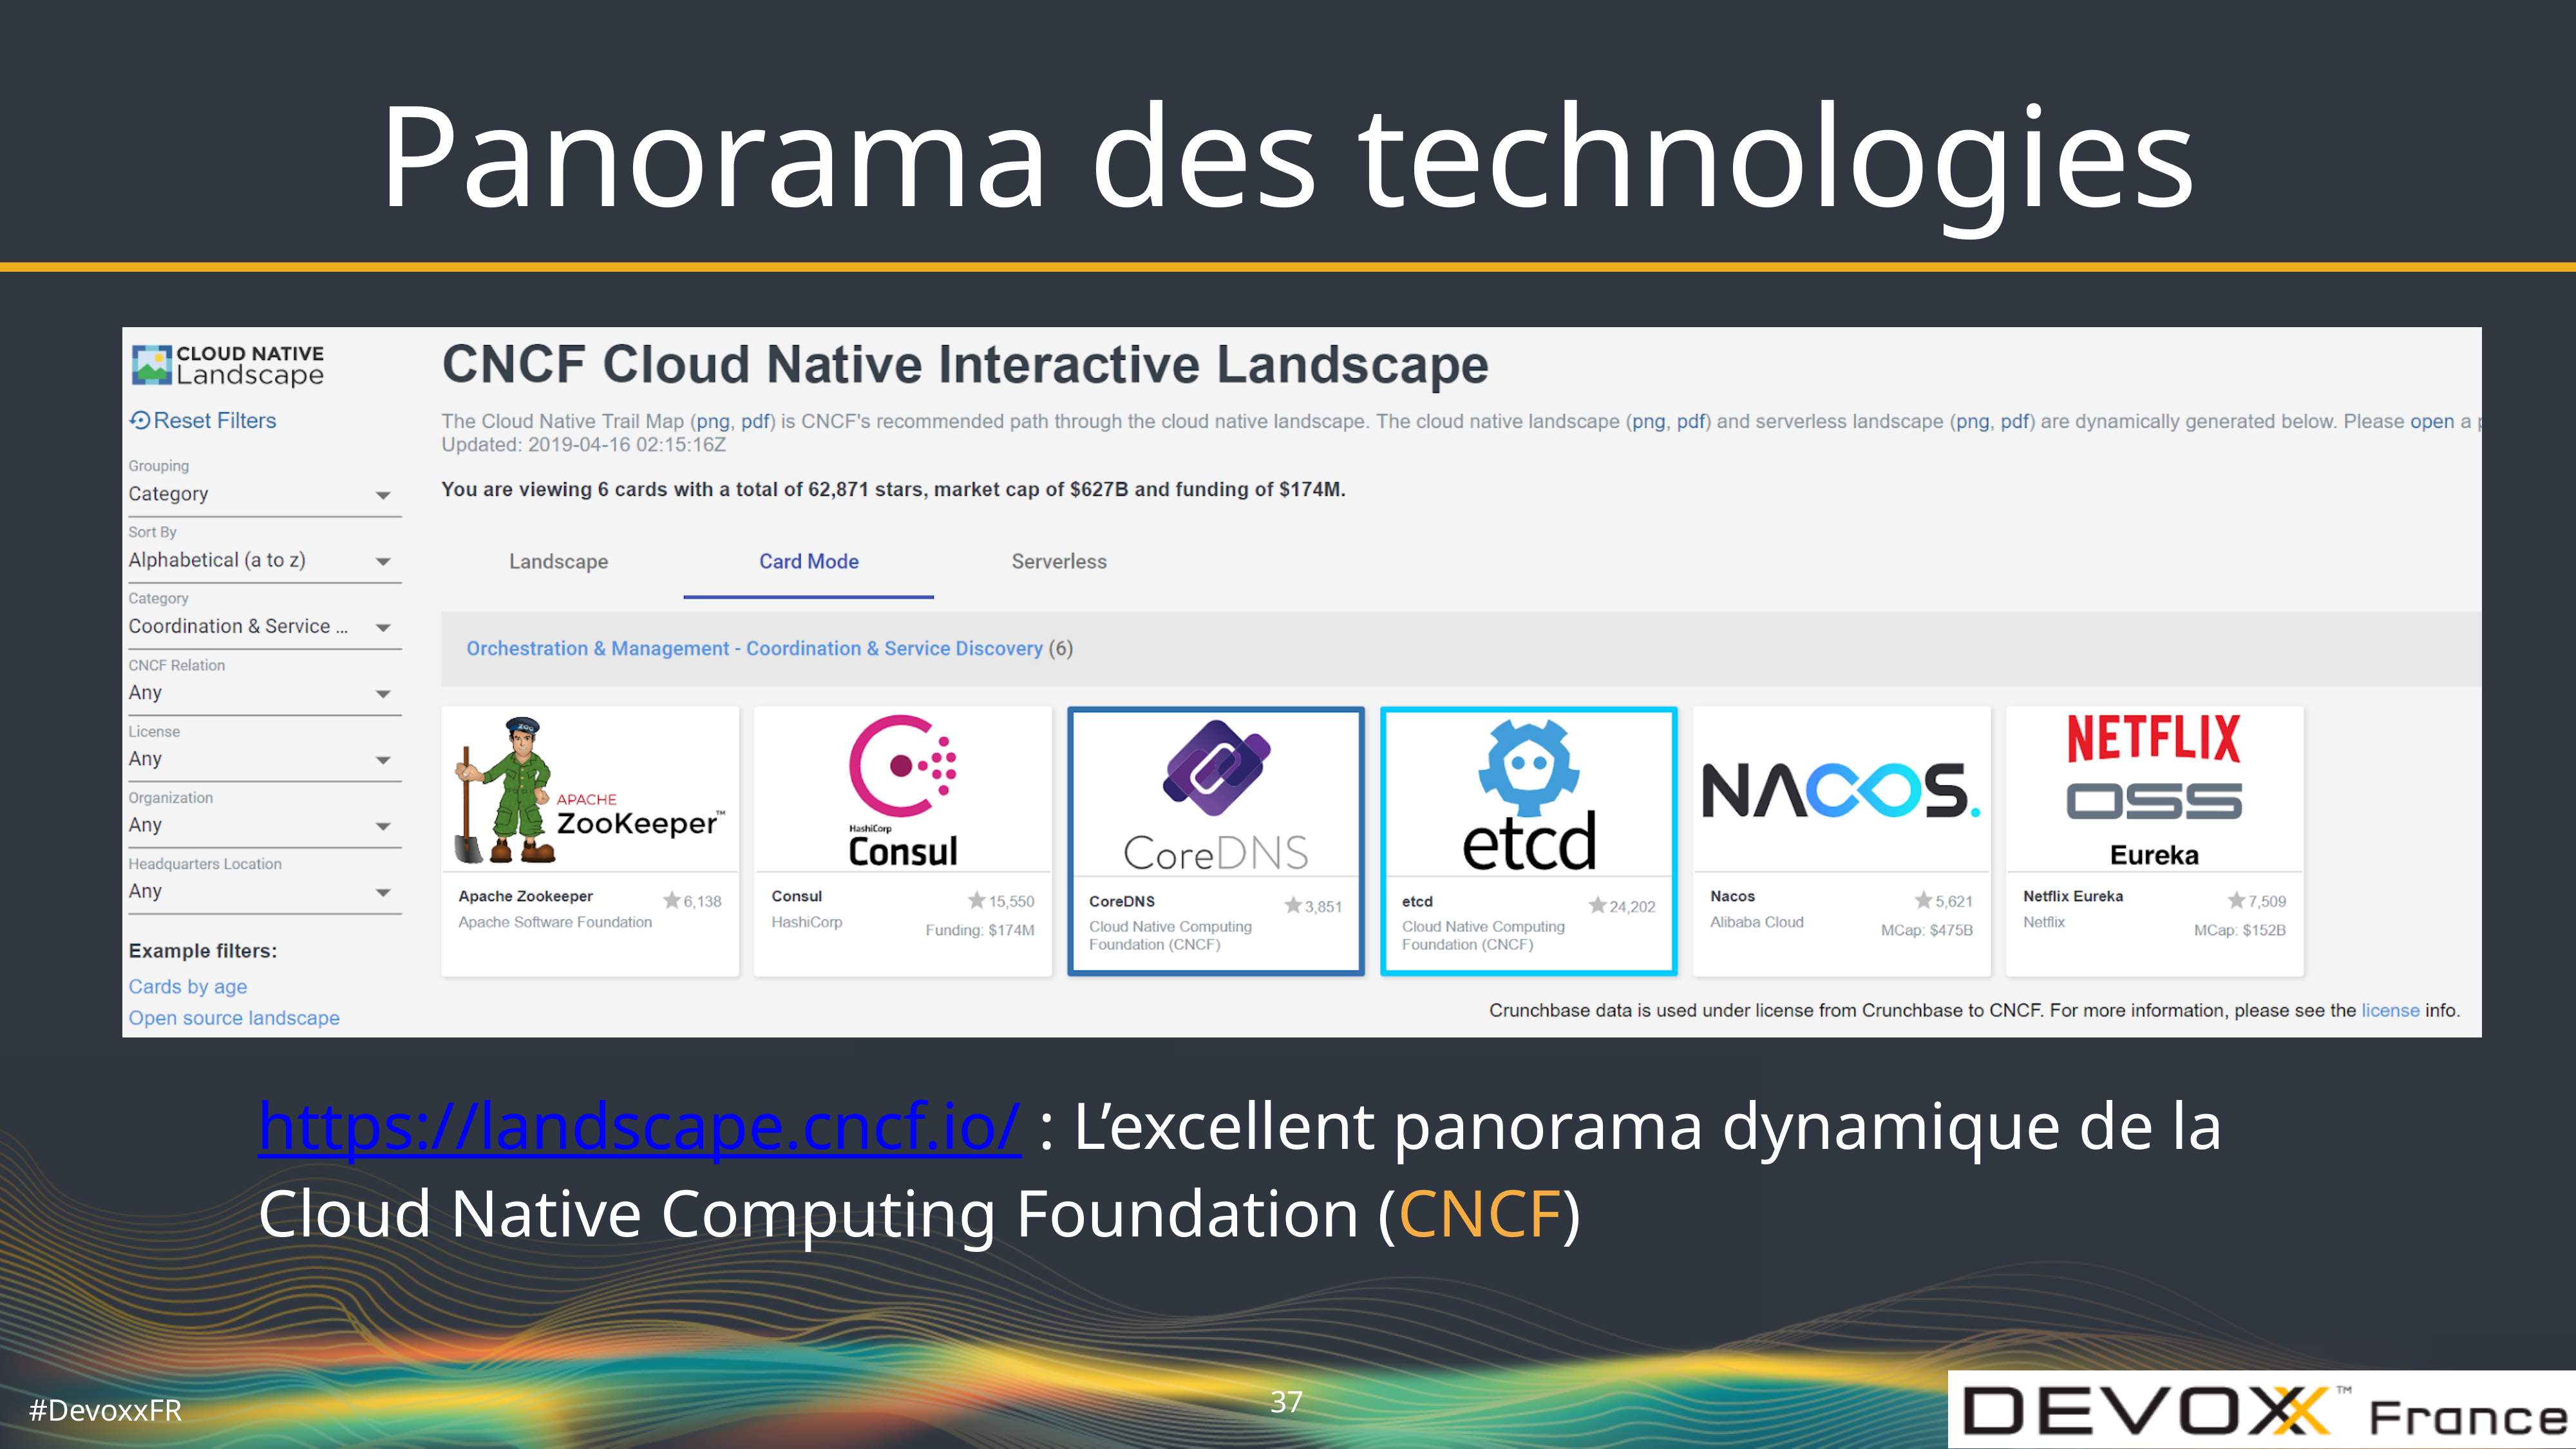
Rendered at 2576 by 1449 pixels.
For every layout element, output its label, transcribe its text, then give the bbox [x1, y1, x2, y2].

picture [0, 272, 2576, 1449]
slide_number ‹#› [1262, 1375, 1312, 1427]
picture [0, 0, 2576, 262]
title Panorama des technologies [264, 14, 2312, 287]
list https://landscape.cncf.io/ : L’excellent panorama dynamique de la Cloud Native Computing Foundation (CNCF) [250, 1077, 2355, 1274]
